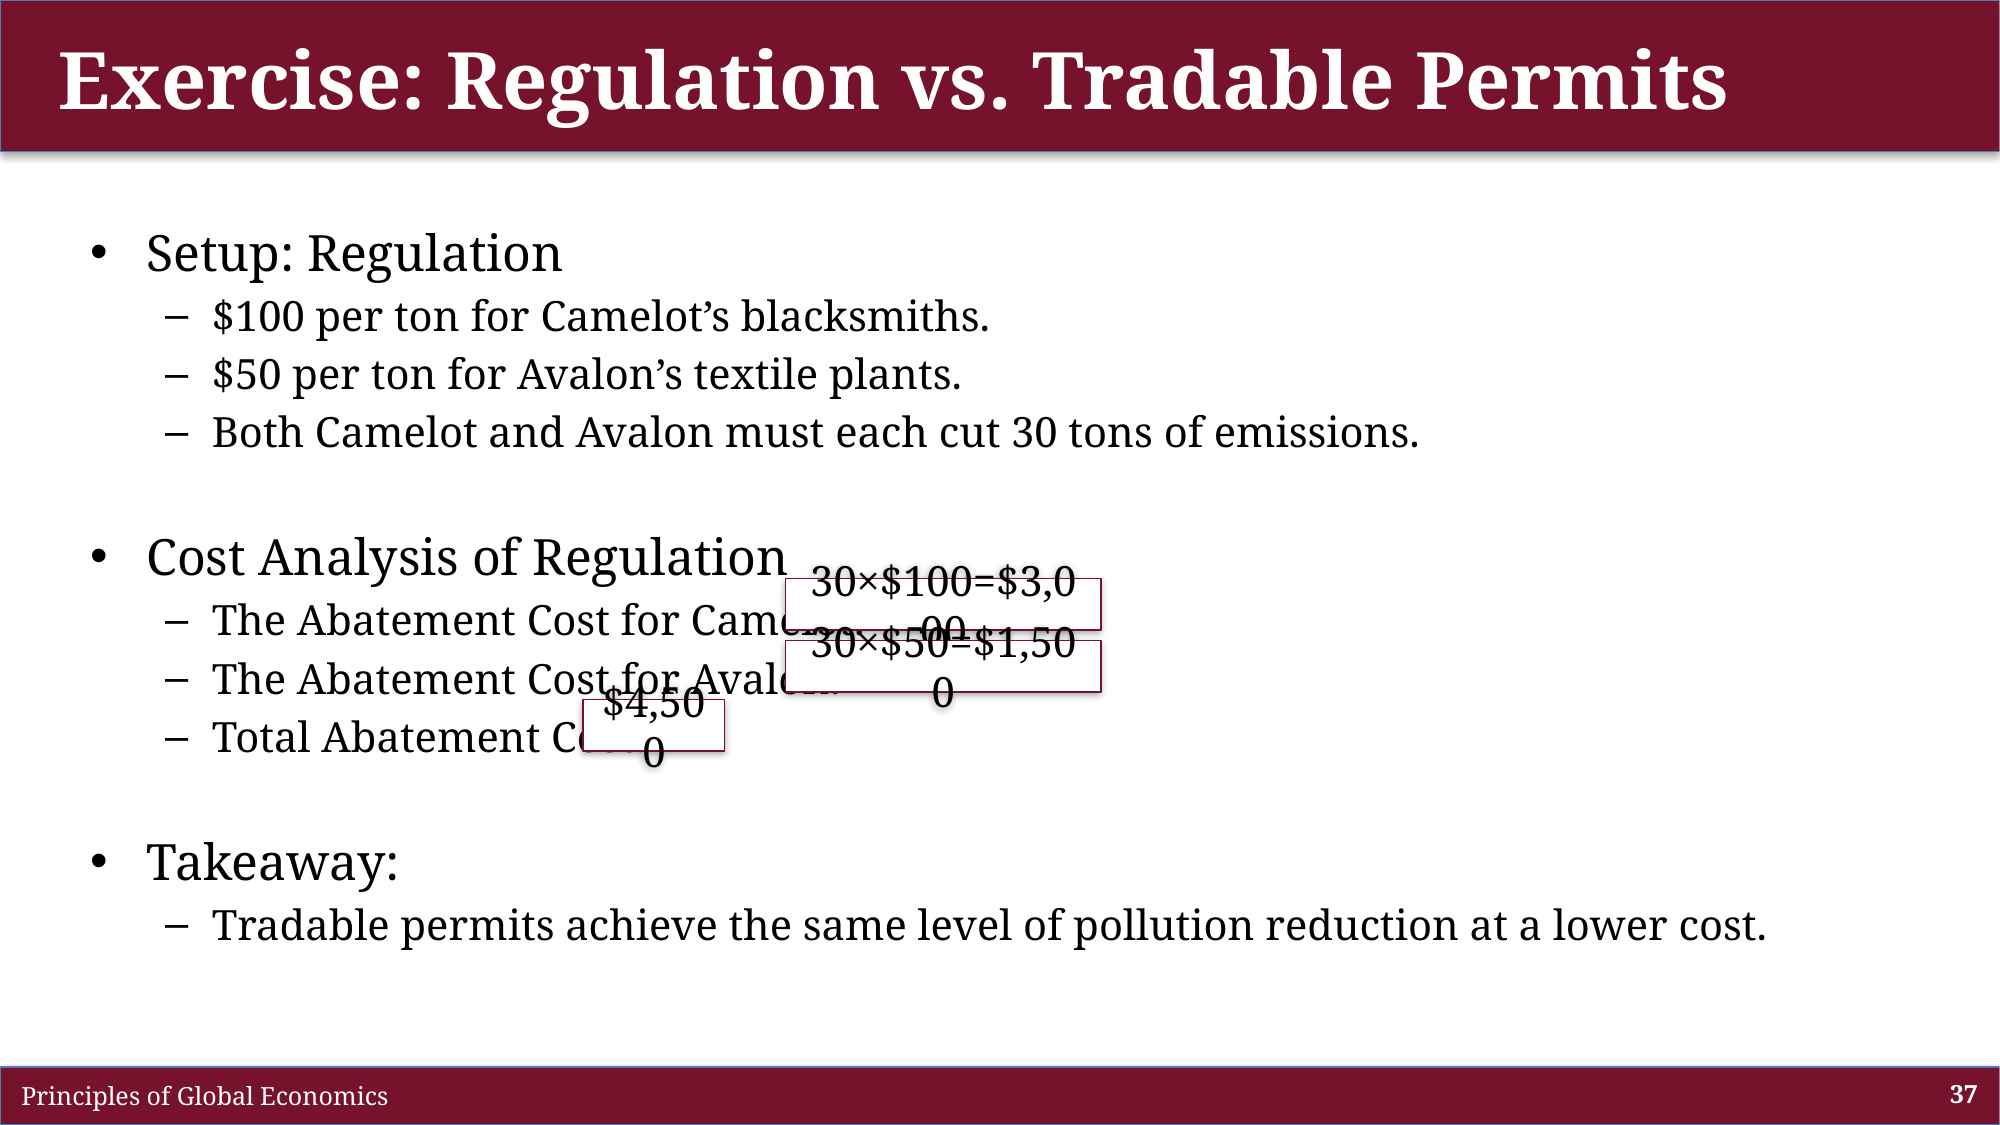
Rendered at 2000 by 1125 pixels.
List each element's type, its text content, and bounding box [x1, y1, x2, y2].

list Setup: Regulation $100 per ton for Camelot’s blacksmiths. $50 per ton for Avalon’s textile plants. Both Camelot and Avalon must each cut 30 tons of emissions. Cost Analysis of Regulation The Abatement Cost for Camelot: The Abatement Cost for Avalon: Total Abatement Cost: Takeaway: Tradable permits achieve the same level of pollution reduction at a lower cost. [75, 213, 1911, 1047]
text_box [475, 1066, 1649, 1125]
text_box $4,500 [582, 699, 725, 752]
title Exercise: Regulation vs. Tradable Permits [0, 0, 2000, 152]
text_box 30×$50=$1,500 [785, 640, 1102, 693]
text_box 30×$100=$3,000 [785, 578, 1102, 631]
footer Principles of Global Economics [0, 1066, 475, 1125]
slide_number 37 [1649, 1066, 2000, 1125]
